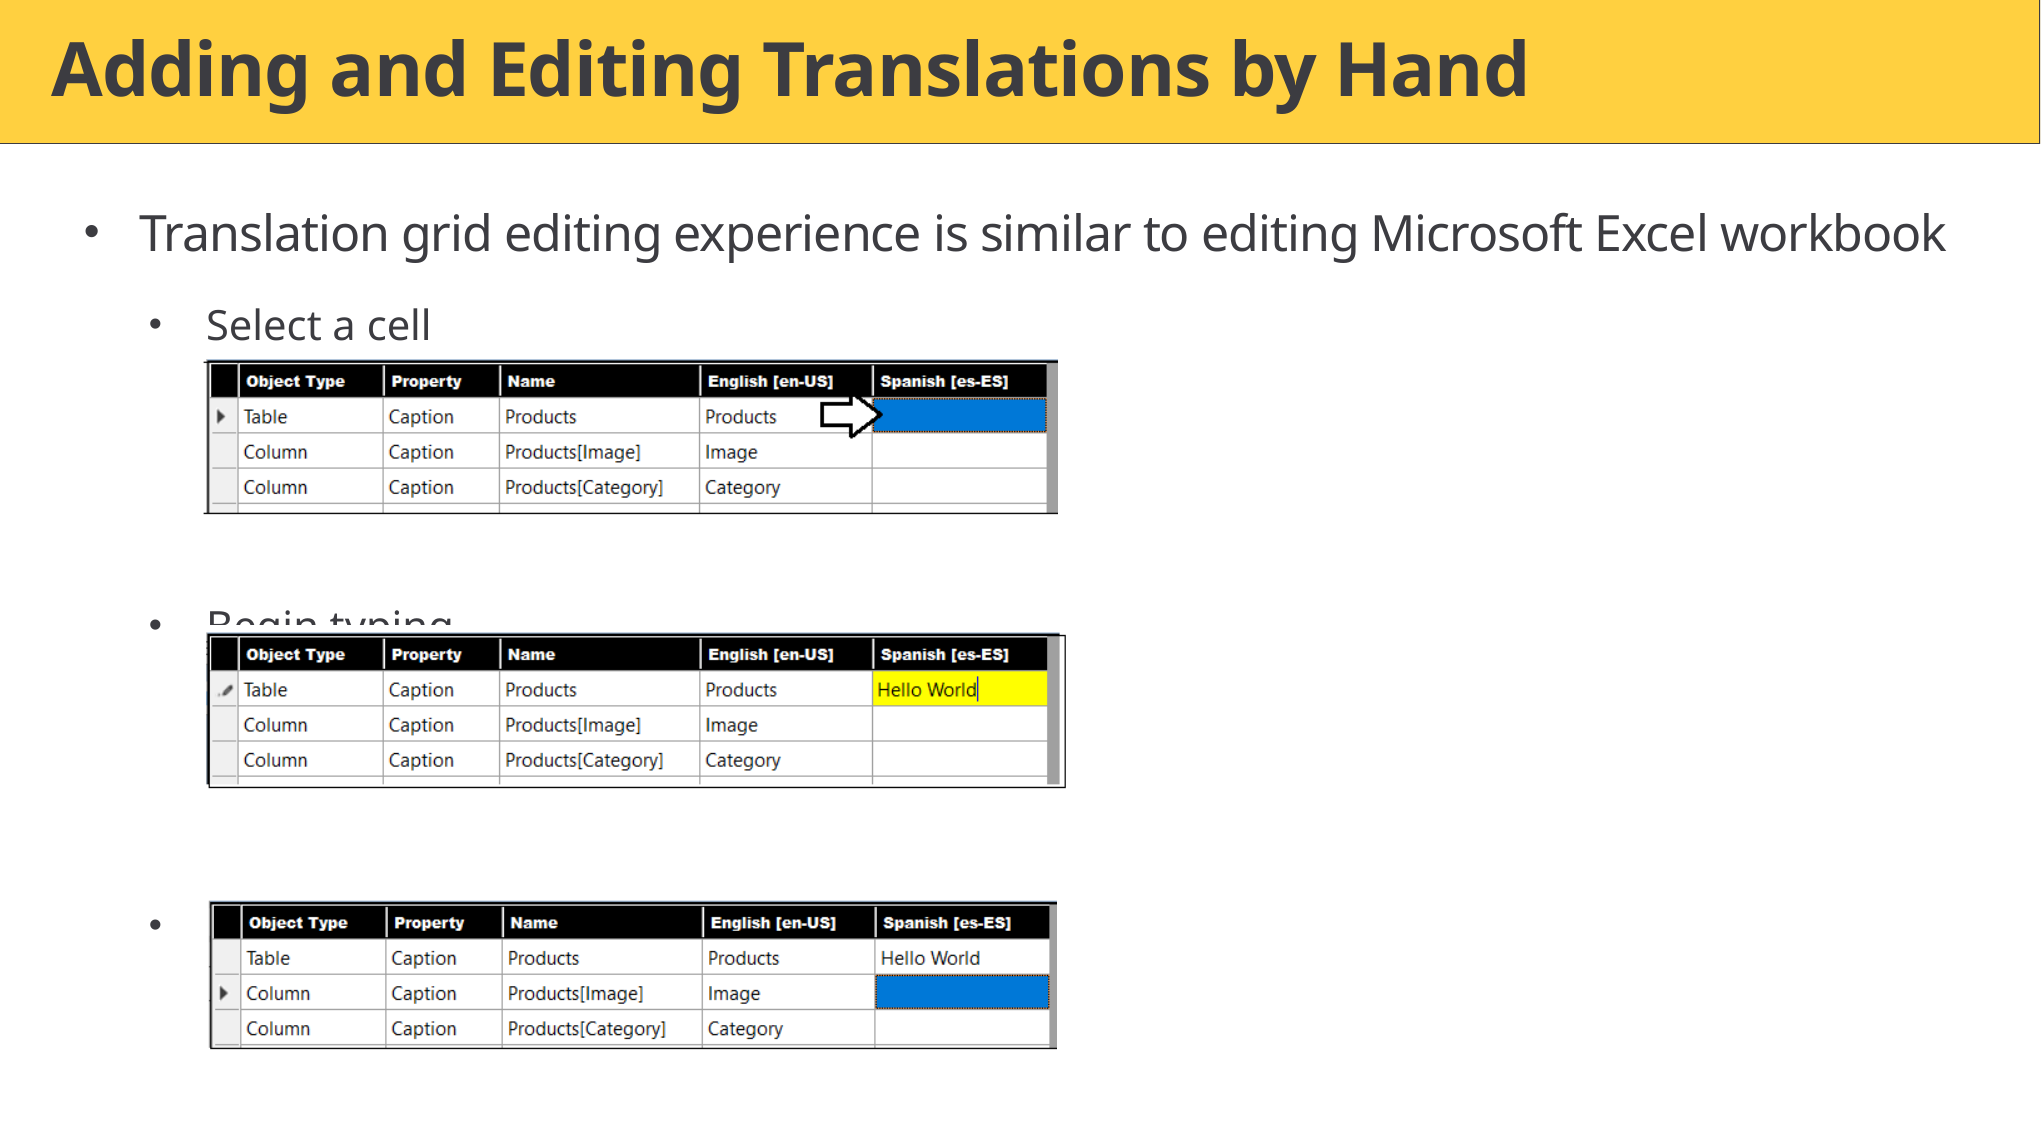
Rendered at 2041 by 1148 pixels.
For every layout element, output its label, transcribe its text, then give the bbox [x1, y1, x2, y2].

title Adding and Editing Translations by Hand [51, 31, 1988, 113]
picture [199, 892, 1058, 1058]
picture [194, 353, 1058, 523]
list Translation grid editing experience is similar to editing Microsoft Excel workbook Select a cell Begin typing Press ENTER to move down to next cell [83, 201, 1988, 888]
picture [195, 624, 1071, 797]
